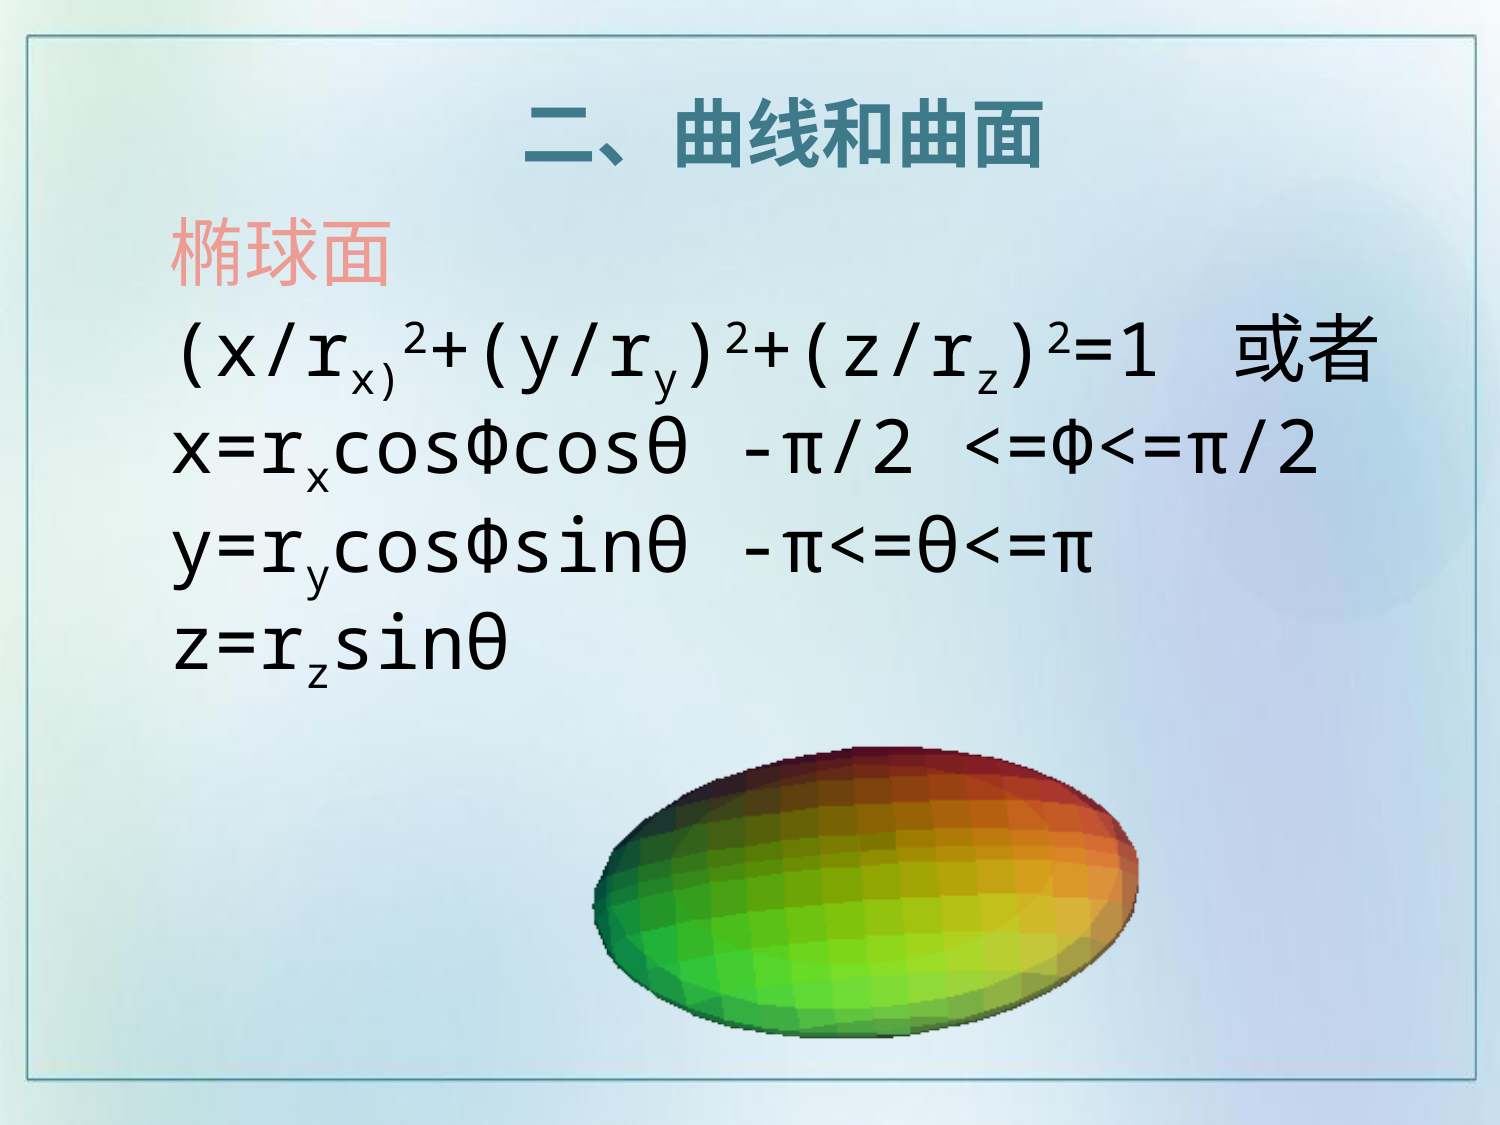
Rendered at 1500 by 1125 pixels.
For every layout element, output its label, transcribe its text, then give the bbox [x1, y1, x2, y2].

list 椭球面 (x/rx)2+(y/ry)2+(z/rz)2=1 或者 x=rxcosΦcosθ -π/2 <=Φ<=π/2 y=rycosΦsinθ -π<=θ<=π z=rzsinθ [112, 208, 1450, 814]
text_box 二、曲线和曲面 [286, 78, 1283, 184]
picture [0, 0, 1500, 1125]
